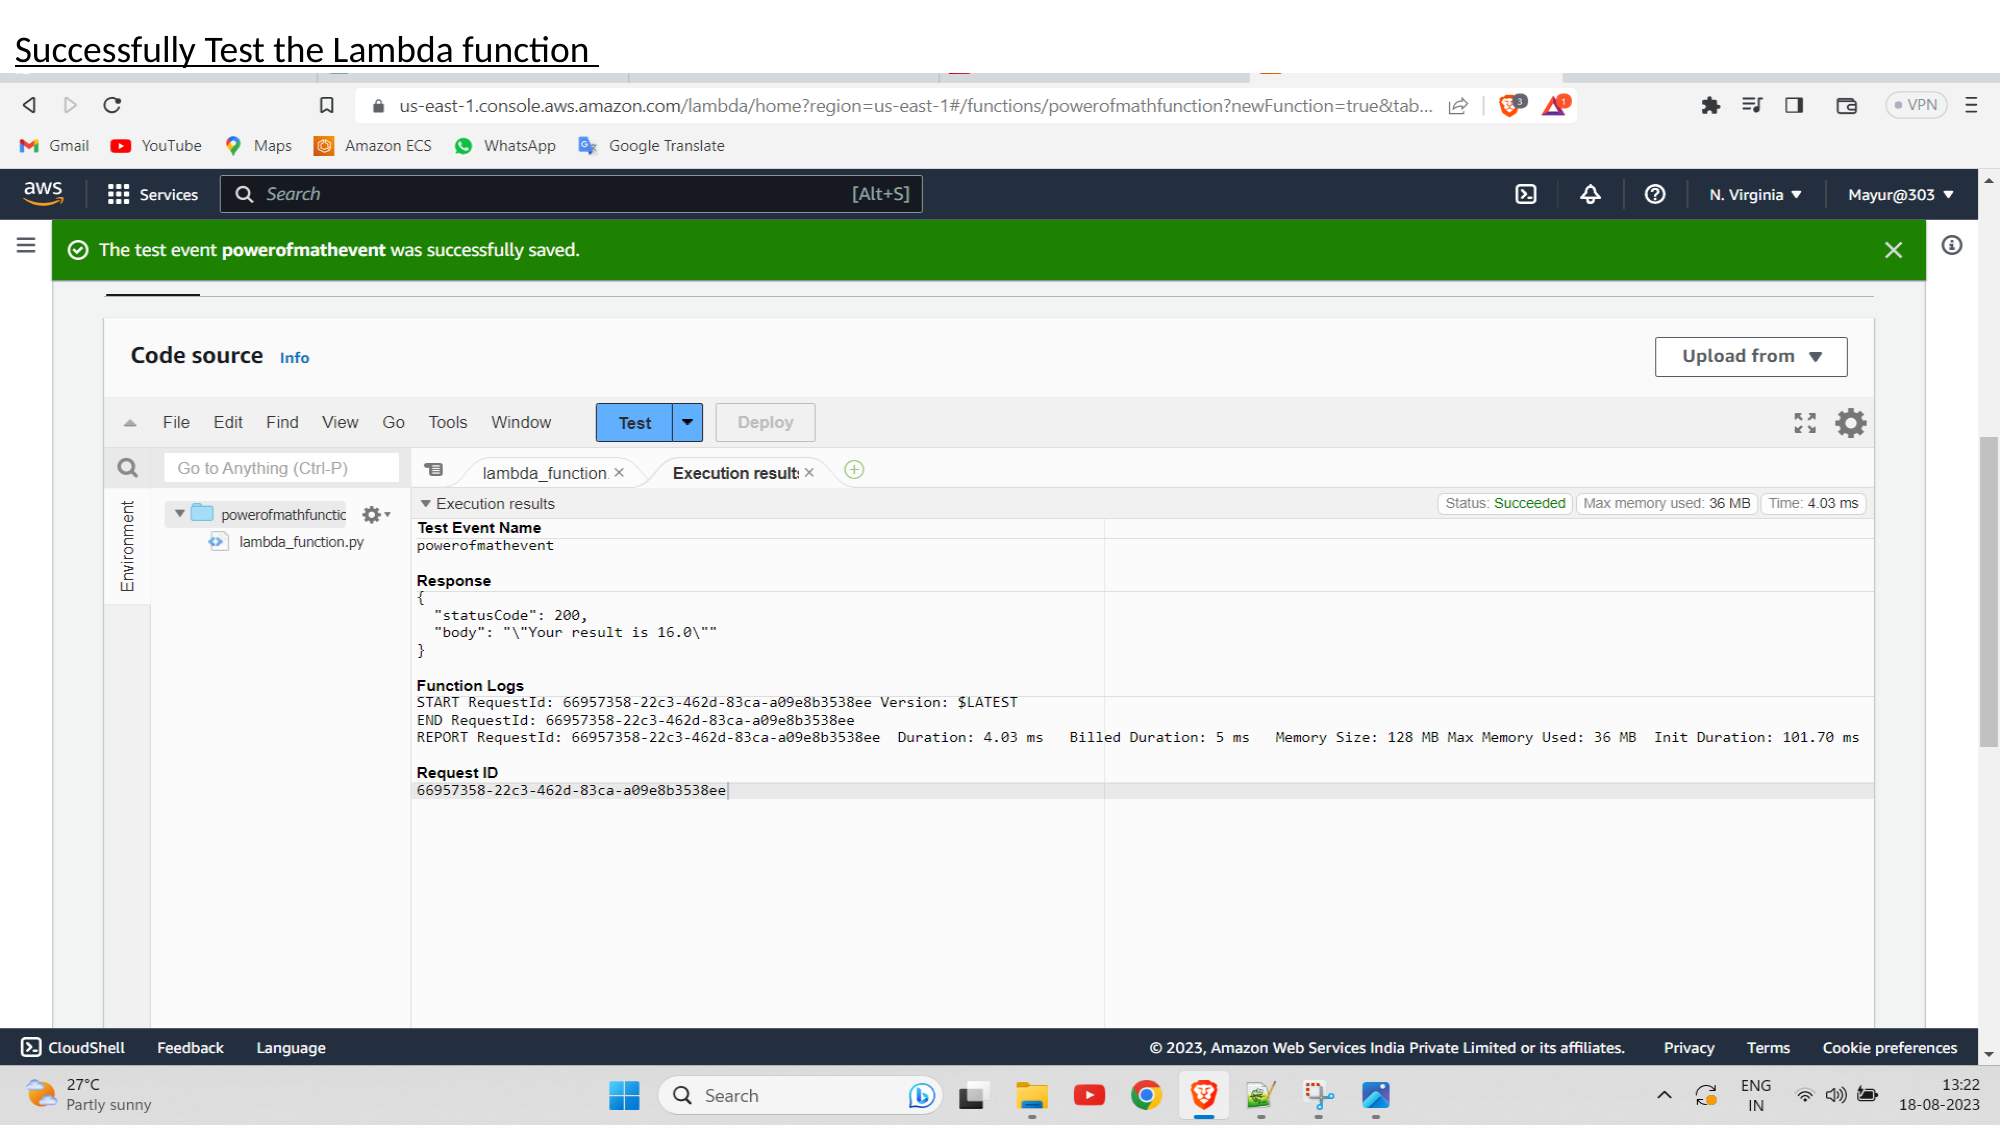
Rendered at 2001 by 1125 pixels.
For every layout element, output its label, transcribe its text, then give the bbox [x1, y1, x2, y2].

picture [0, 73, 2000, 1125]
text_box Successfully Test the Lambda function [0, 17, 934, 73]
